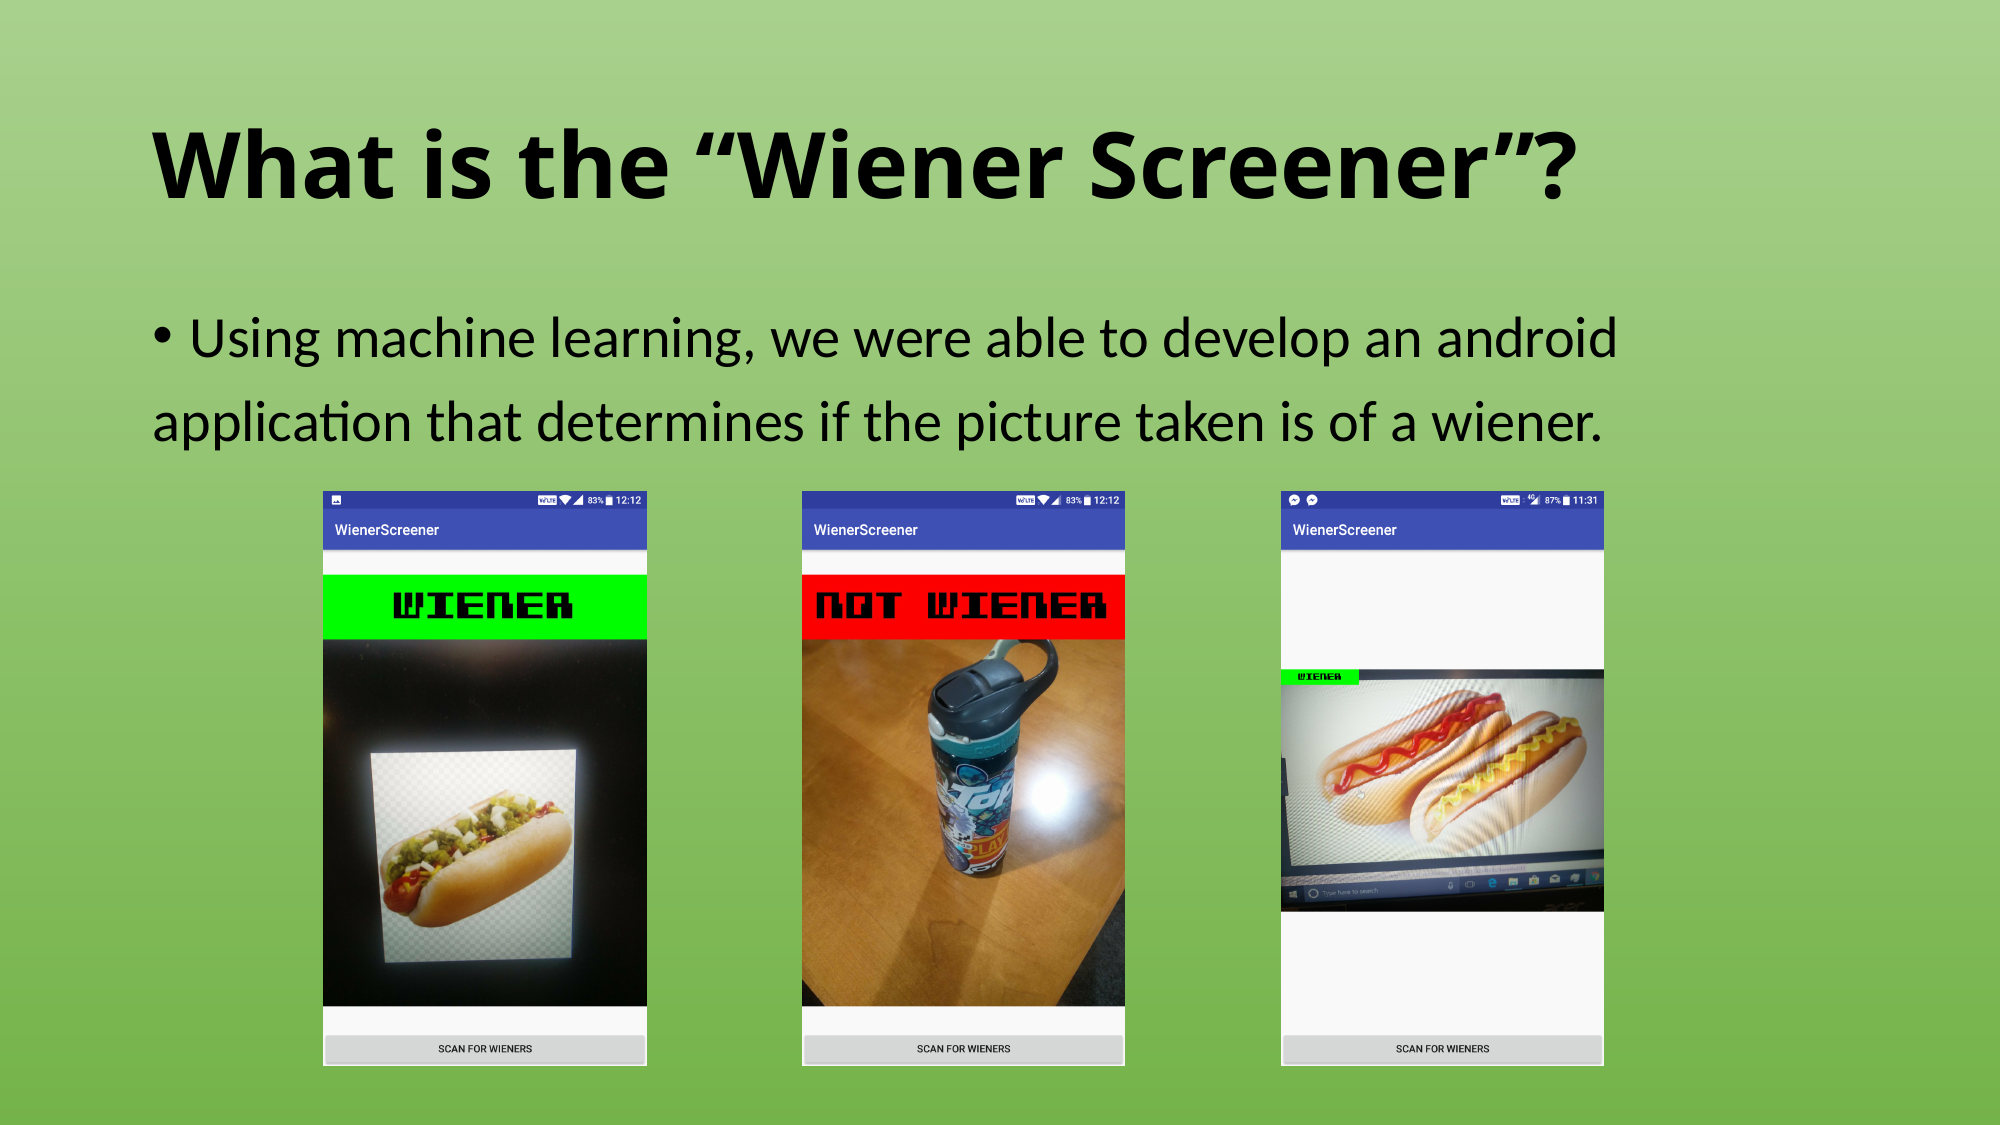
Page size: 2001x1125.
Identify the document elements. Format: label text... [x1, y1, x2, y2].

picture [802, 491, 1125, 1066]
picture [1280, 491, 1604, 1066]
list Using machine learning, we were able to develop an android application that determines if the picture taken is of a wiener. [137, 299, 1863, 1014]
picture [323, 491, 647, 1066]
title What is the “Wiener Screener”? [137, 59, 1863, 278]
